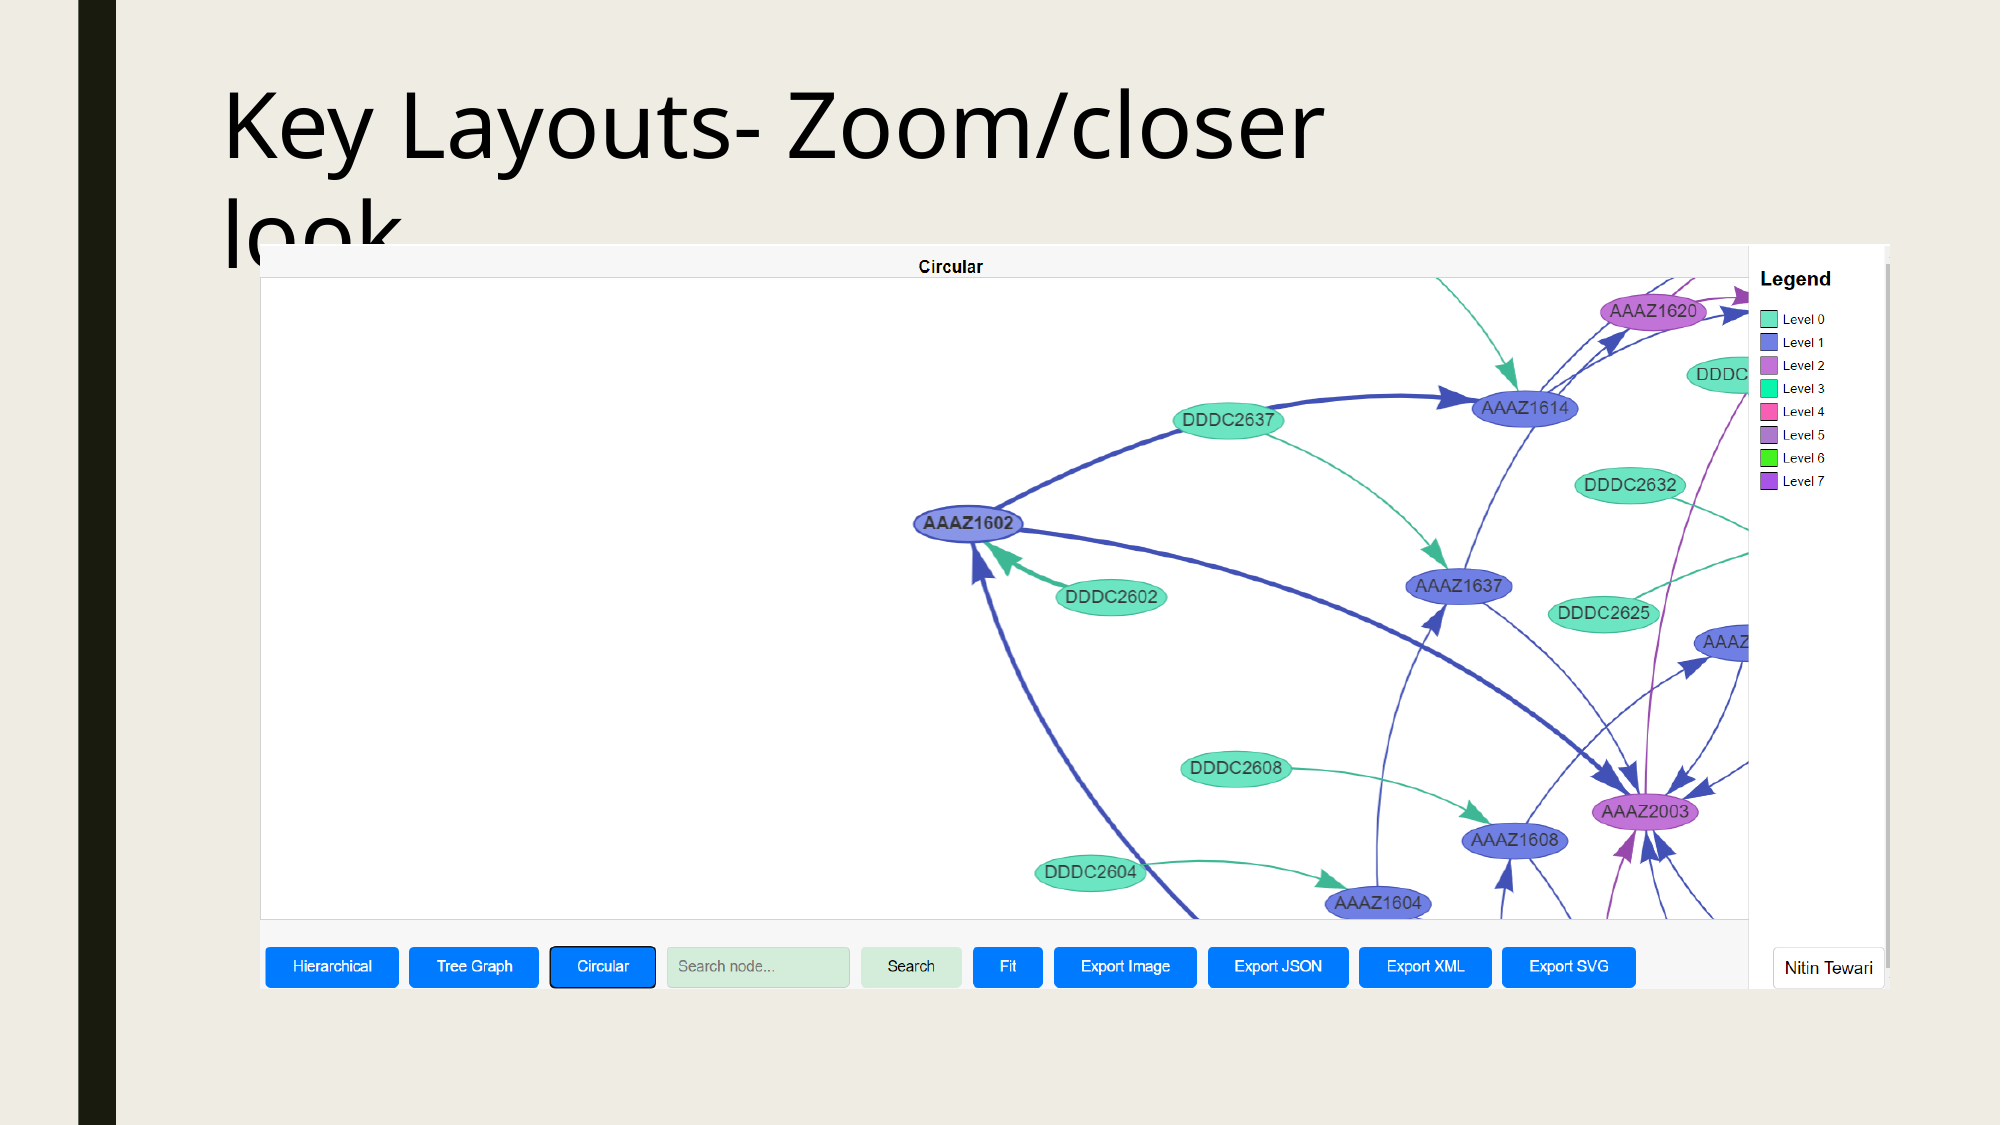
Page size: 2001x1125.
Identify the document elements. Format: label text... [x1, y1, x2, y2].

text_box Key Layouts- Zoom/closer look [206, 59, 1533, 294]
picture [260, 244, 1890, 990]
